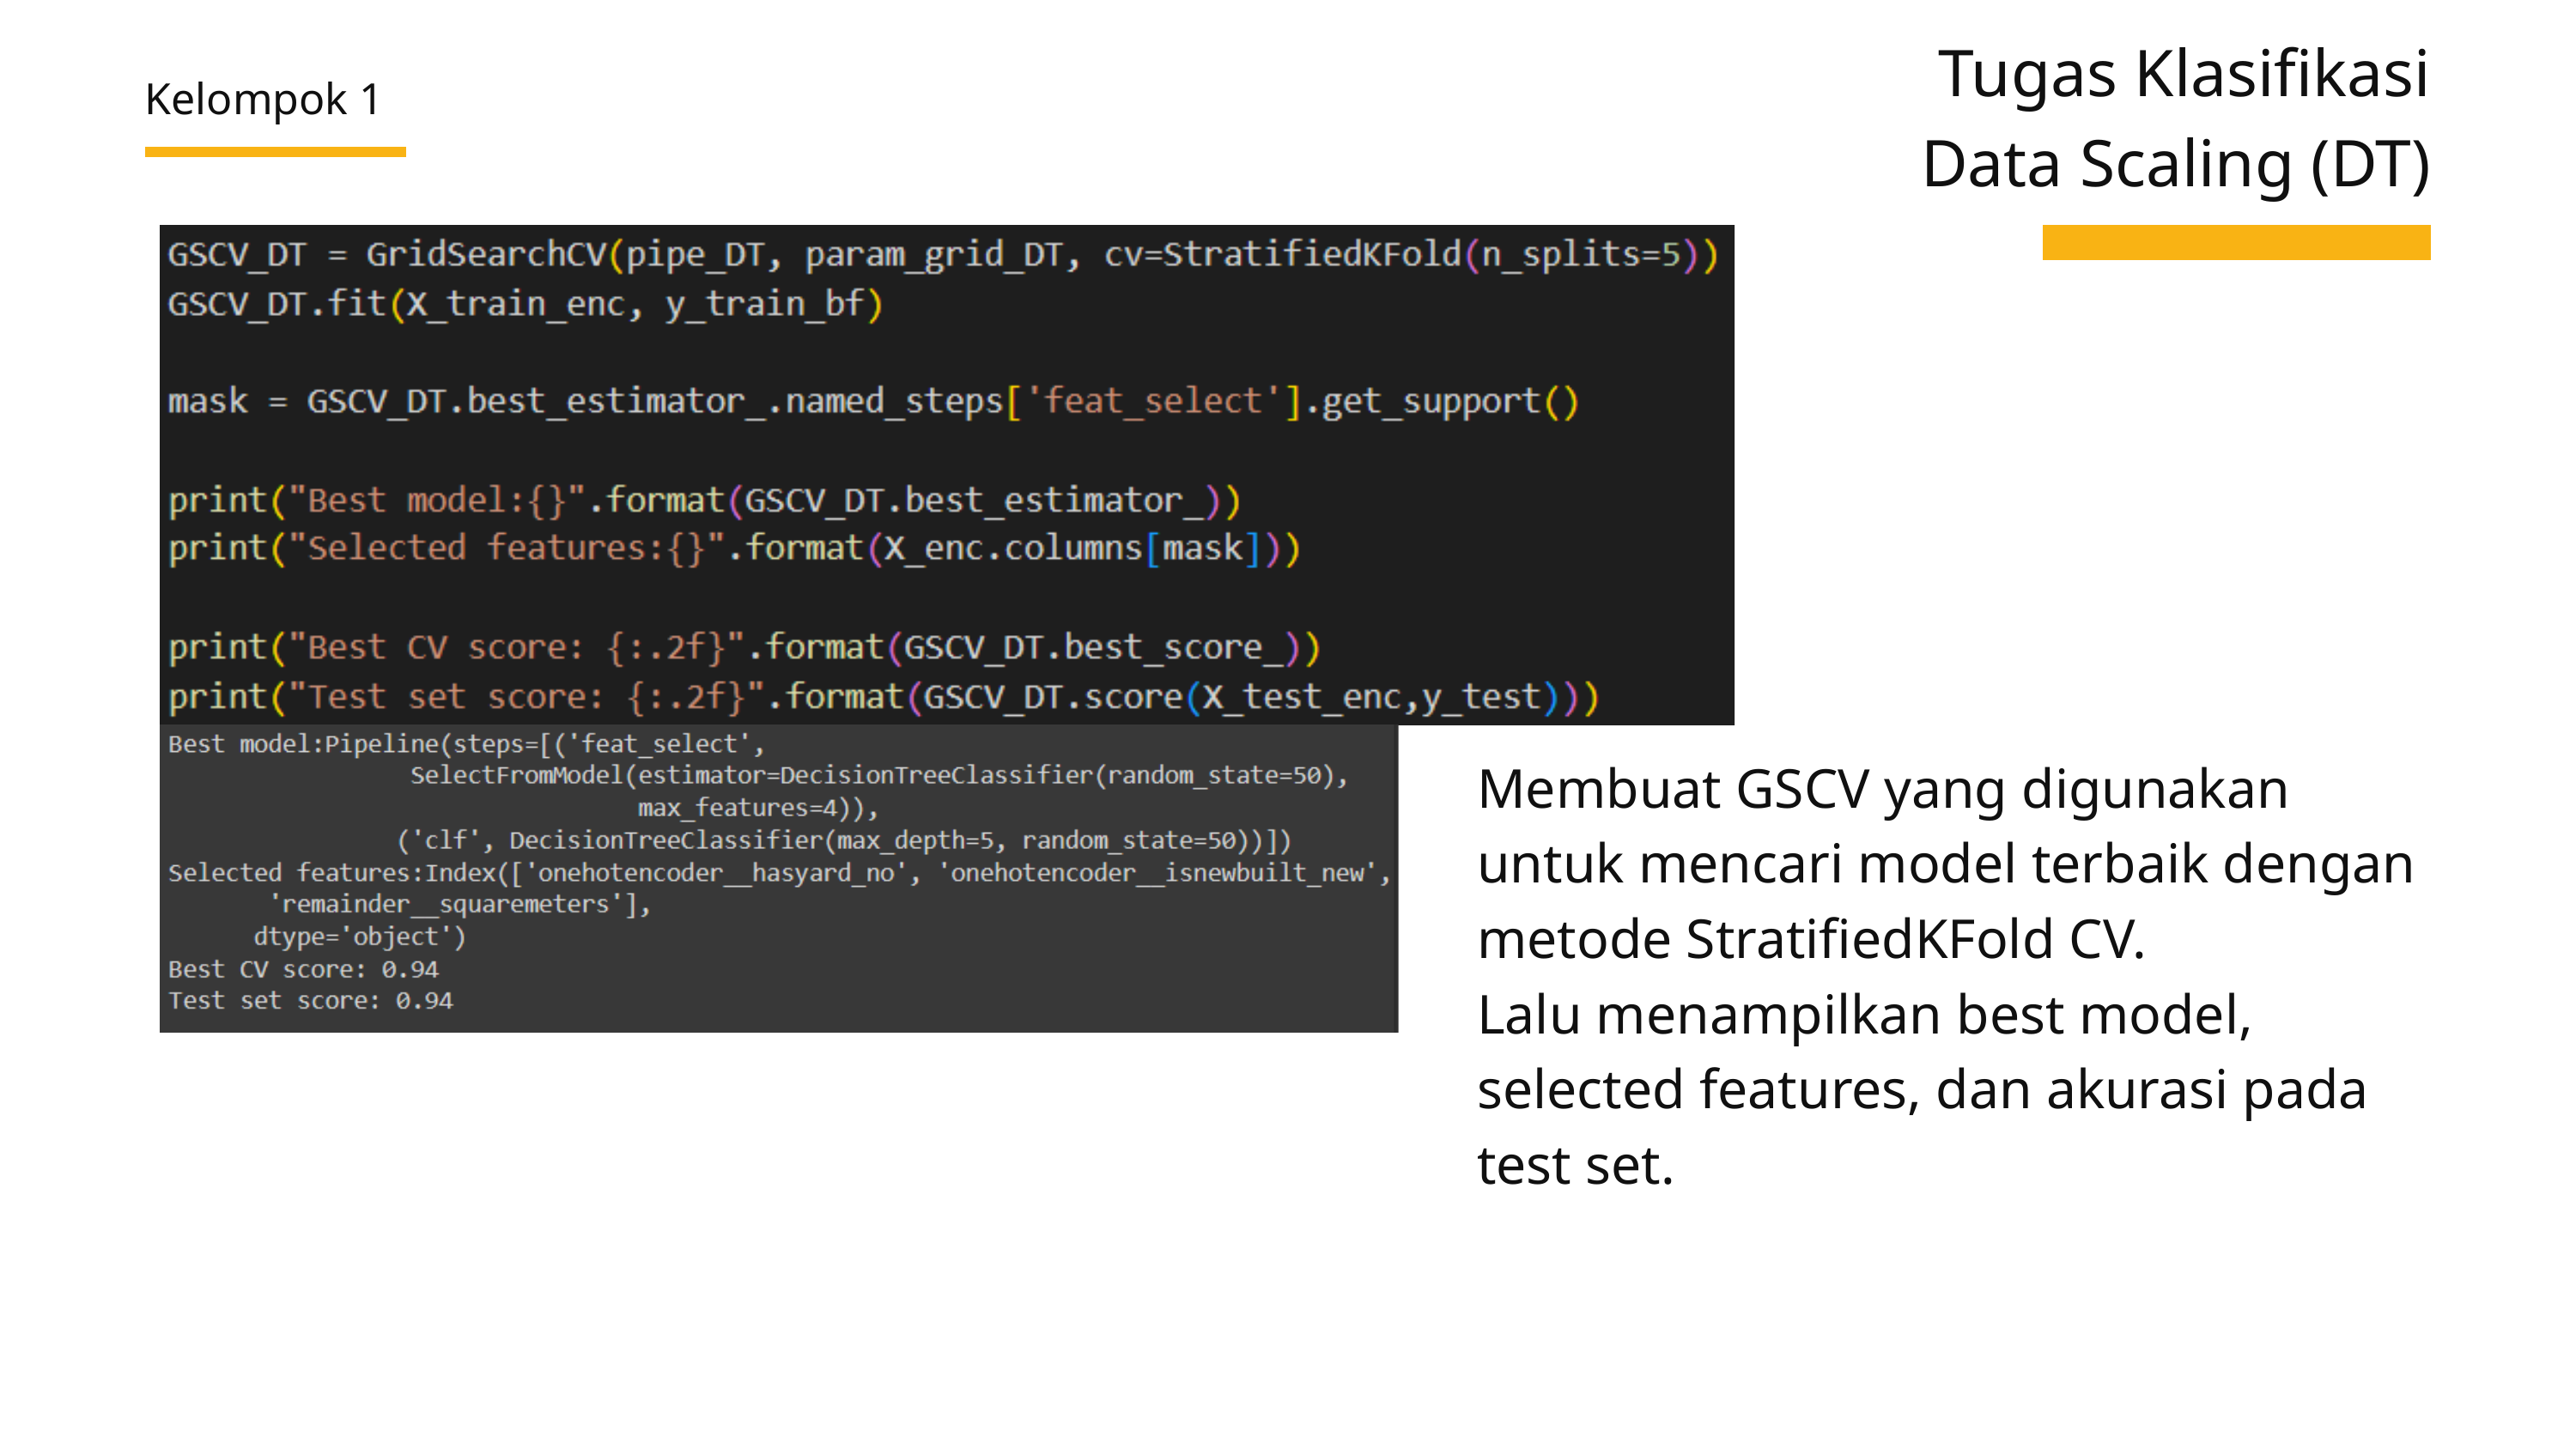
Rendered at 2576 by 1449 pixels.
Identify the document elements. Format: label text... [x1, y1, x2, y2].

text_box [160, 225, 1735, 725]
text_box Tugas Klasifikasi Data Scaling (DT) [1735, 19, 2432, 200]
text_box [160, 724, 1399, 1033]
text_box Membuat GSCV yang digunakan untuk mencari model terbaik dengan metode StratifiedKFold CV. Lalu menampilkan best model, selected features, dan akurasi pada test set. [1477, 743, 2432, 1195]
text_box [2042, 224, 2432, 260]
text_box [144, 147, 407, 157]
text_box Kelompok 1 [144, 63, 637, 124]
